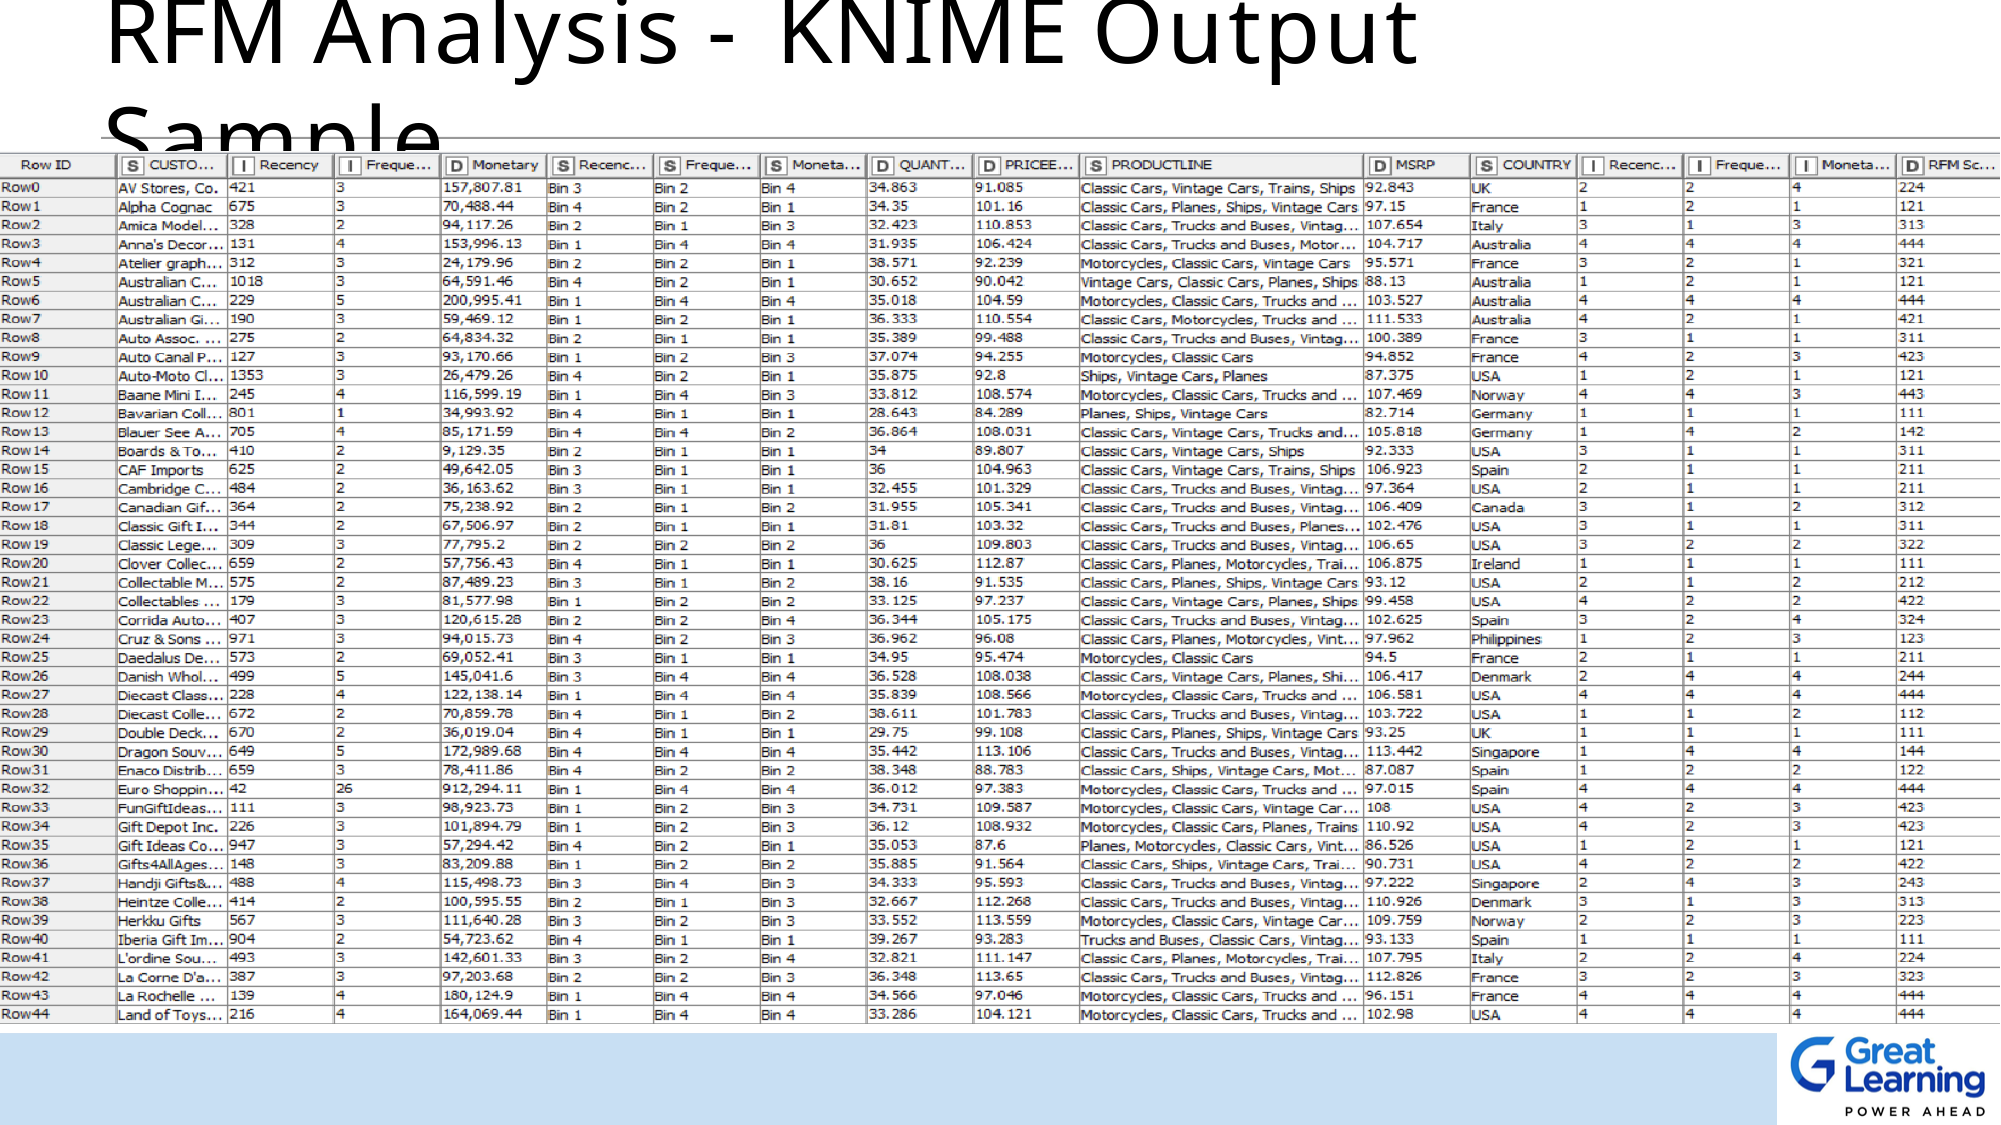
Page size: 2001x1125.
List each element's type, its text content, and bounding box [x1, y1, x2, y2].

title RFM Analysis - KNIME Output Sample [101, 0, 1605, 151]
picture [0, 151, 2000, 1024]
picture [0, 1025, 2000, 1125]
